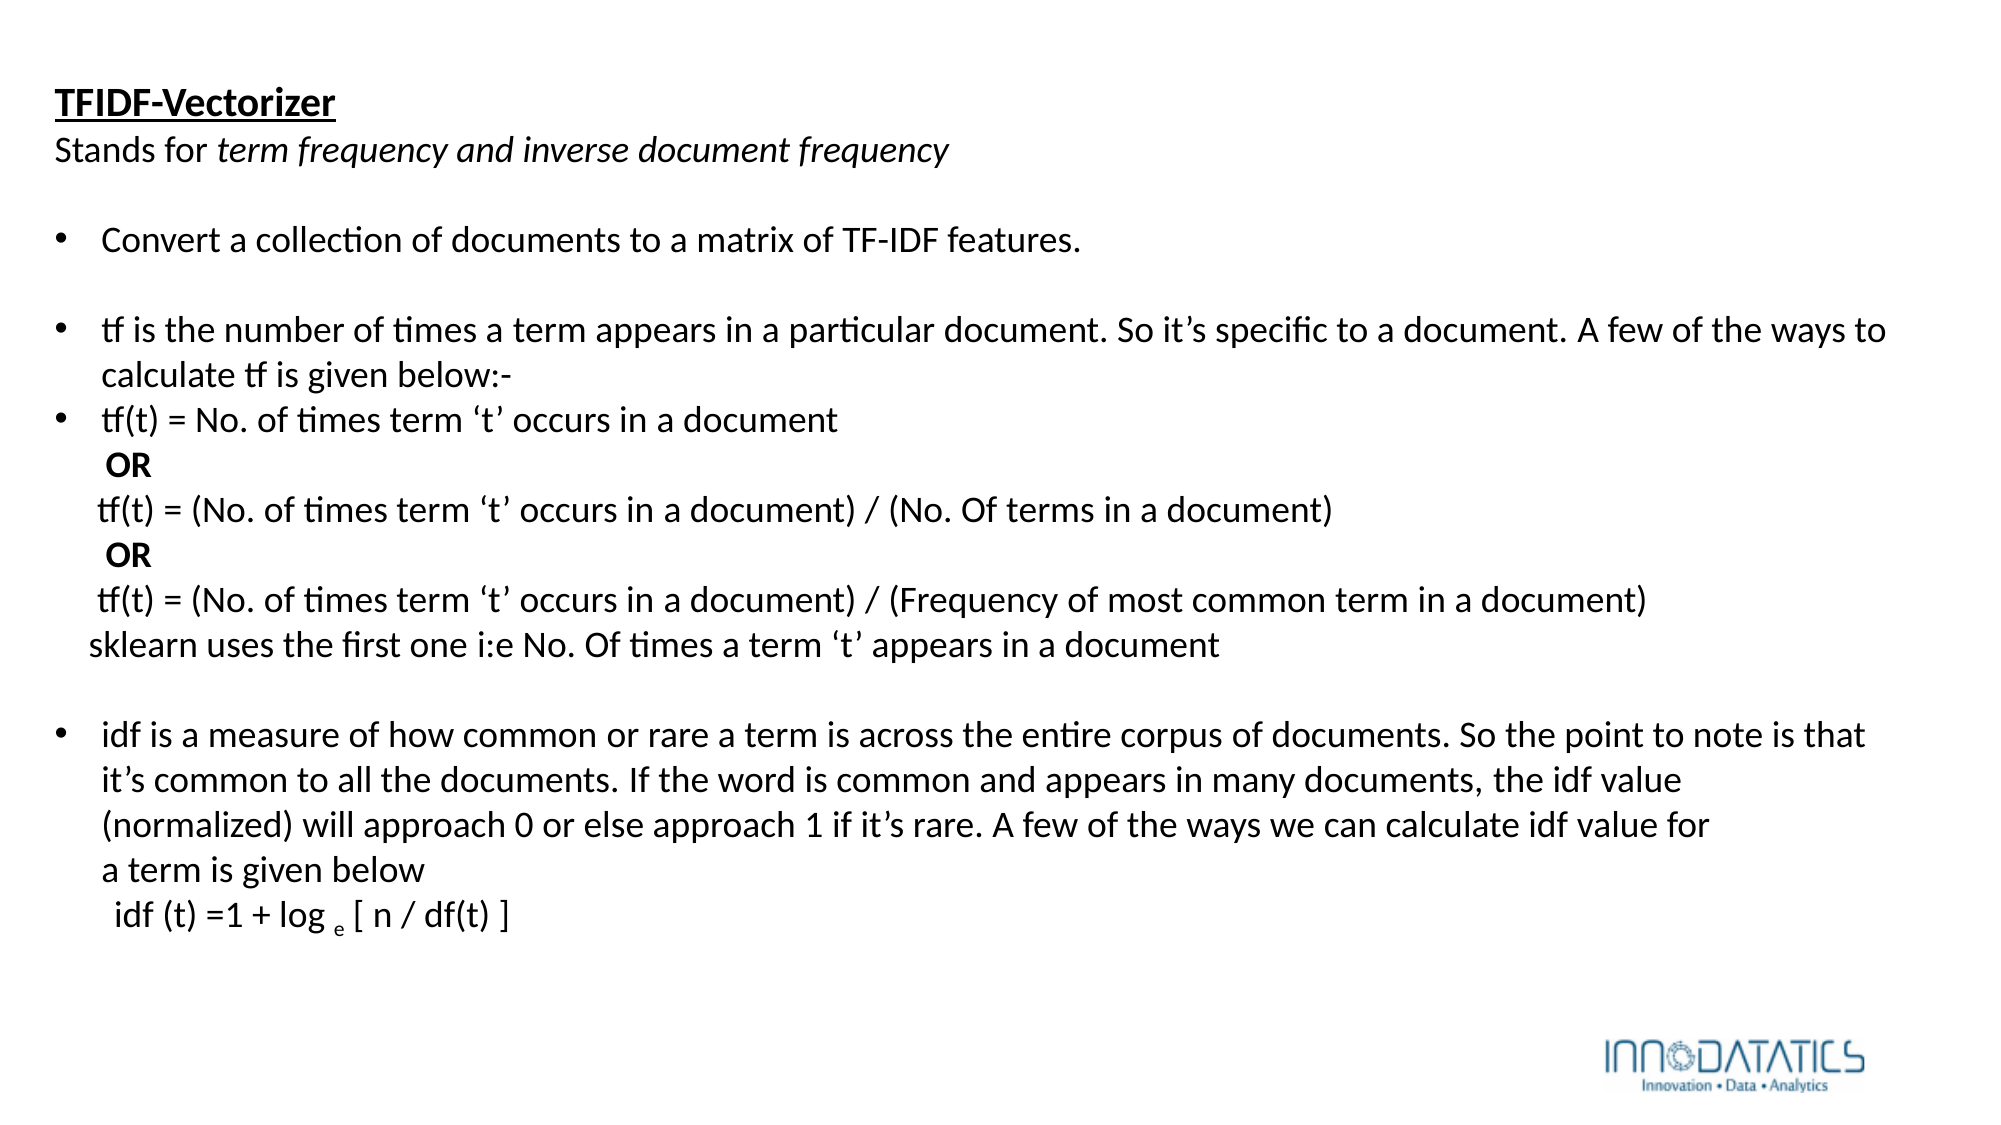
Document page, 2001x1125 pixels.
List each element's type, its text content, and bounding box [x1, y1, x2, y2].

text_box TFIDF-Vectorizer Stands for term frequency and inverse document frequency Convert a collection of documents to a matrix of TF-IDF features. tf is the number of times a term appears in a particular document. So it’s specific to a document. A few of the ways to calculate tf is given below:- tf(t) = No. of times term ‘t’ occurs in a document OR tf(t) = (No. of times term ‘t’ occurs in a document) / (No. Of terms in a document) OR tf(t) = (No. of times term ‘t’ occurs in a document) / (Frequency of most common term in a document) sklearn uses the first one i:e No. Of times a term ‘t’ appears in a document idf is a measure of how common or rare a term is across the entire corpus of documents. So the point to note is that it’s common to all the documents. If the word is common and appears in many documents, the idf value (normalized) will approach 0 or else approach 1 if it’s rare. A few of the ways we can calculate idf value for a term is given below idf (t) =1 + log e [ n / df(t) ] [39, 67, 1934, 951]
picture [1603, 1038, 1865, 1093]
